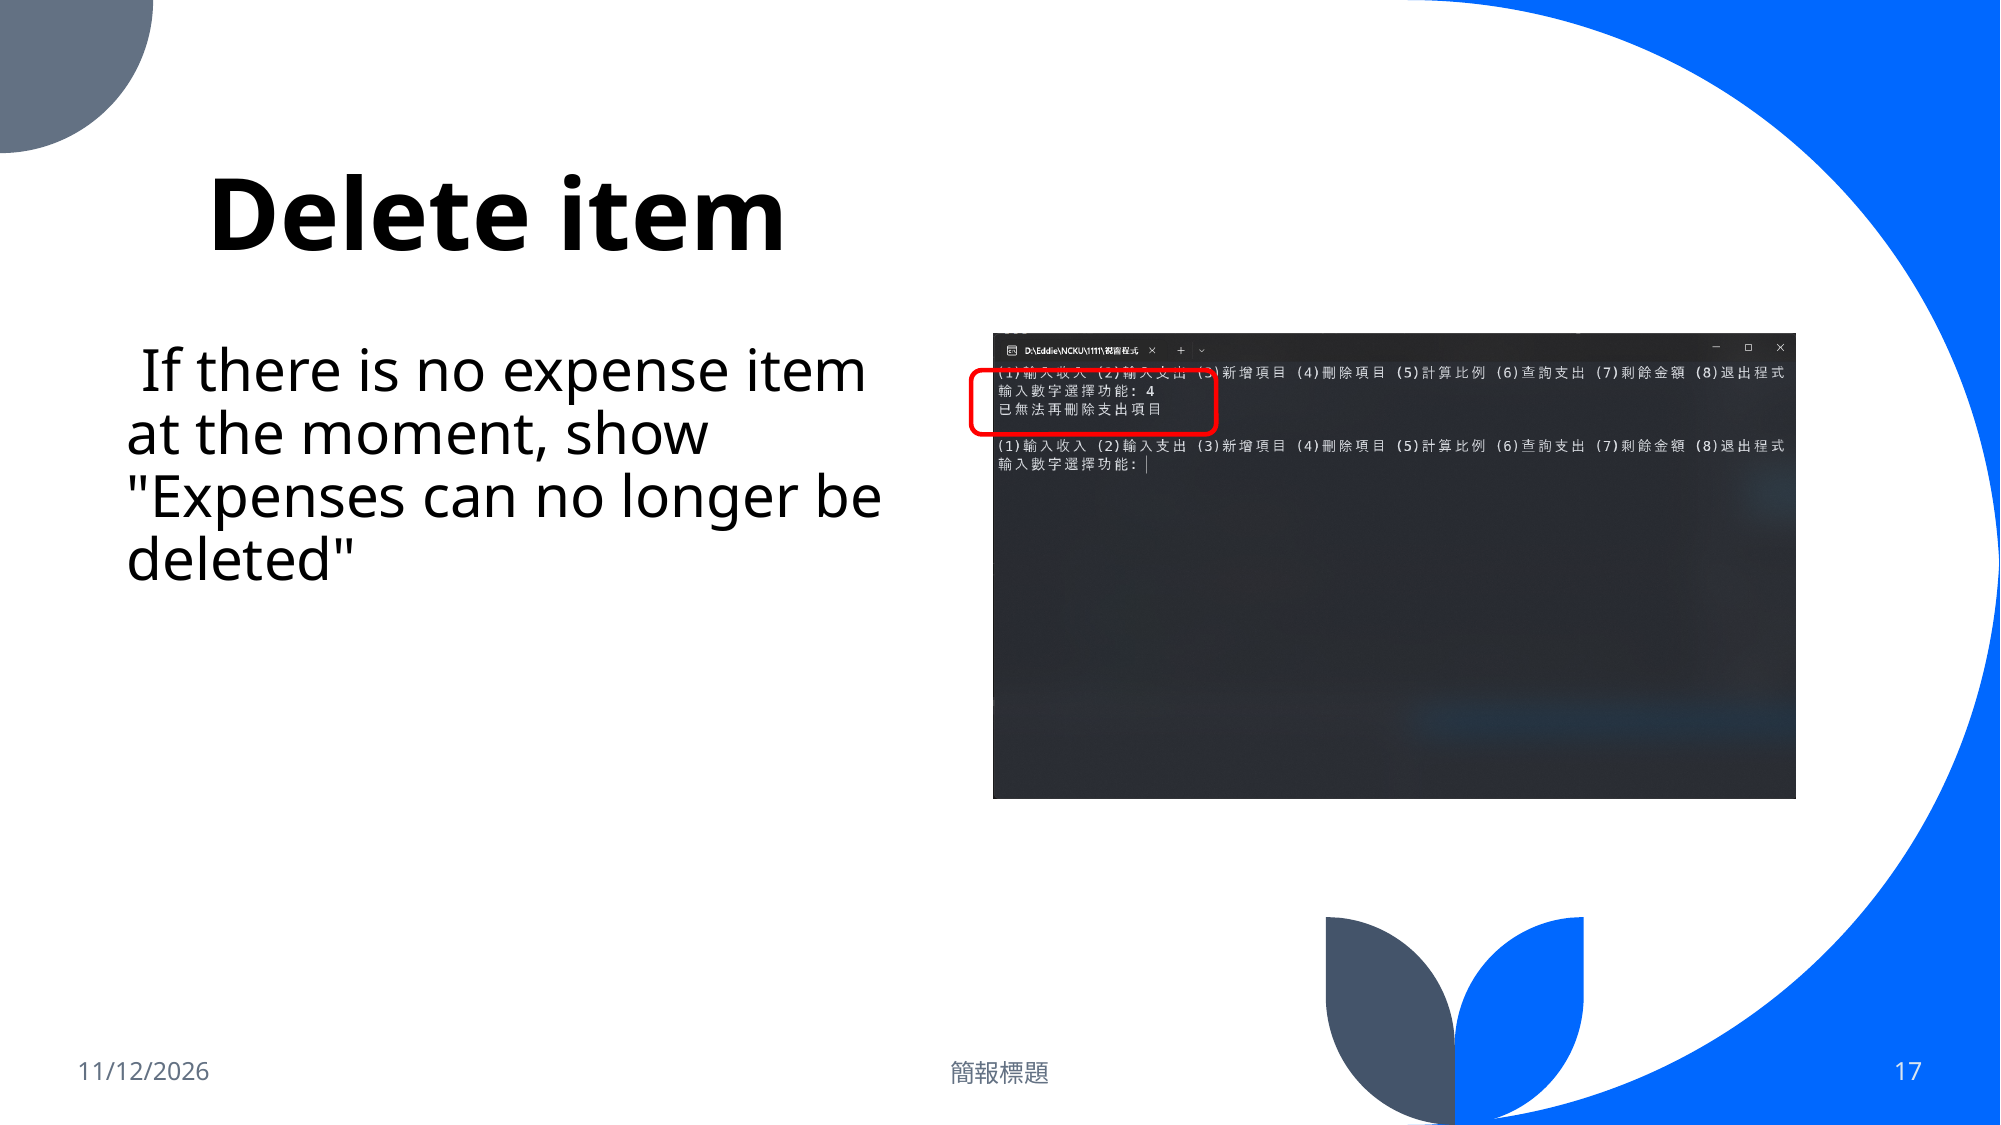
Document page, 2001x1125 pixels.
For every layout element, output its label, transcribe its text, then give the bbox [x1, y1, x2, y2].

title Delete item [191, 62, 1796, 280]
slide_number 17 [1665, 1042, 1938, 1103]
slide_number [62, 1042, 513, 1103]
text_box [970, 369, 993, 436]
list If there is no expense item at the moment, show "Expenses can no longer be deleted" [111, 333, 914, 886]
picture [993, 333, 1796, 799]
footer 簡報標題 [662, 1042, 1338, 1103]
